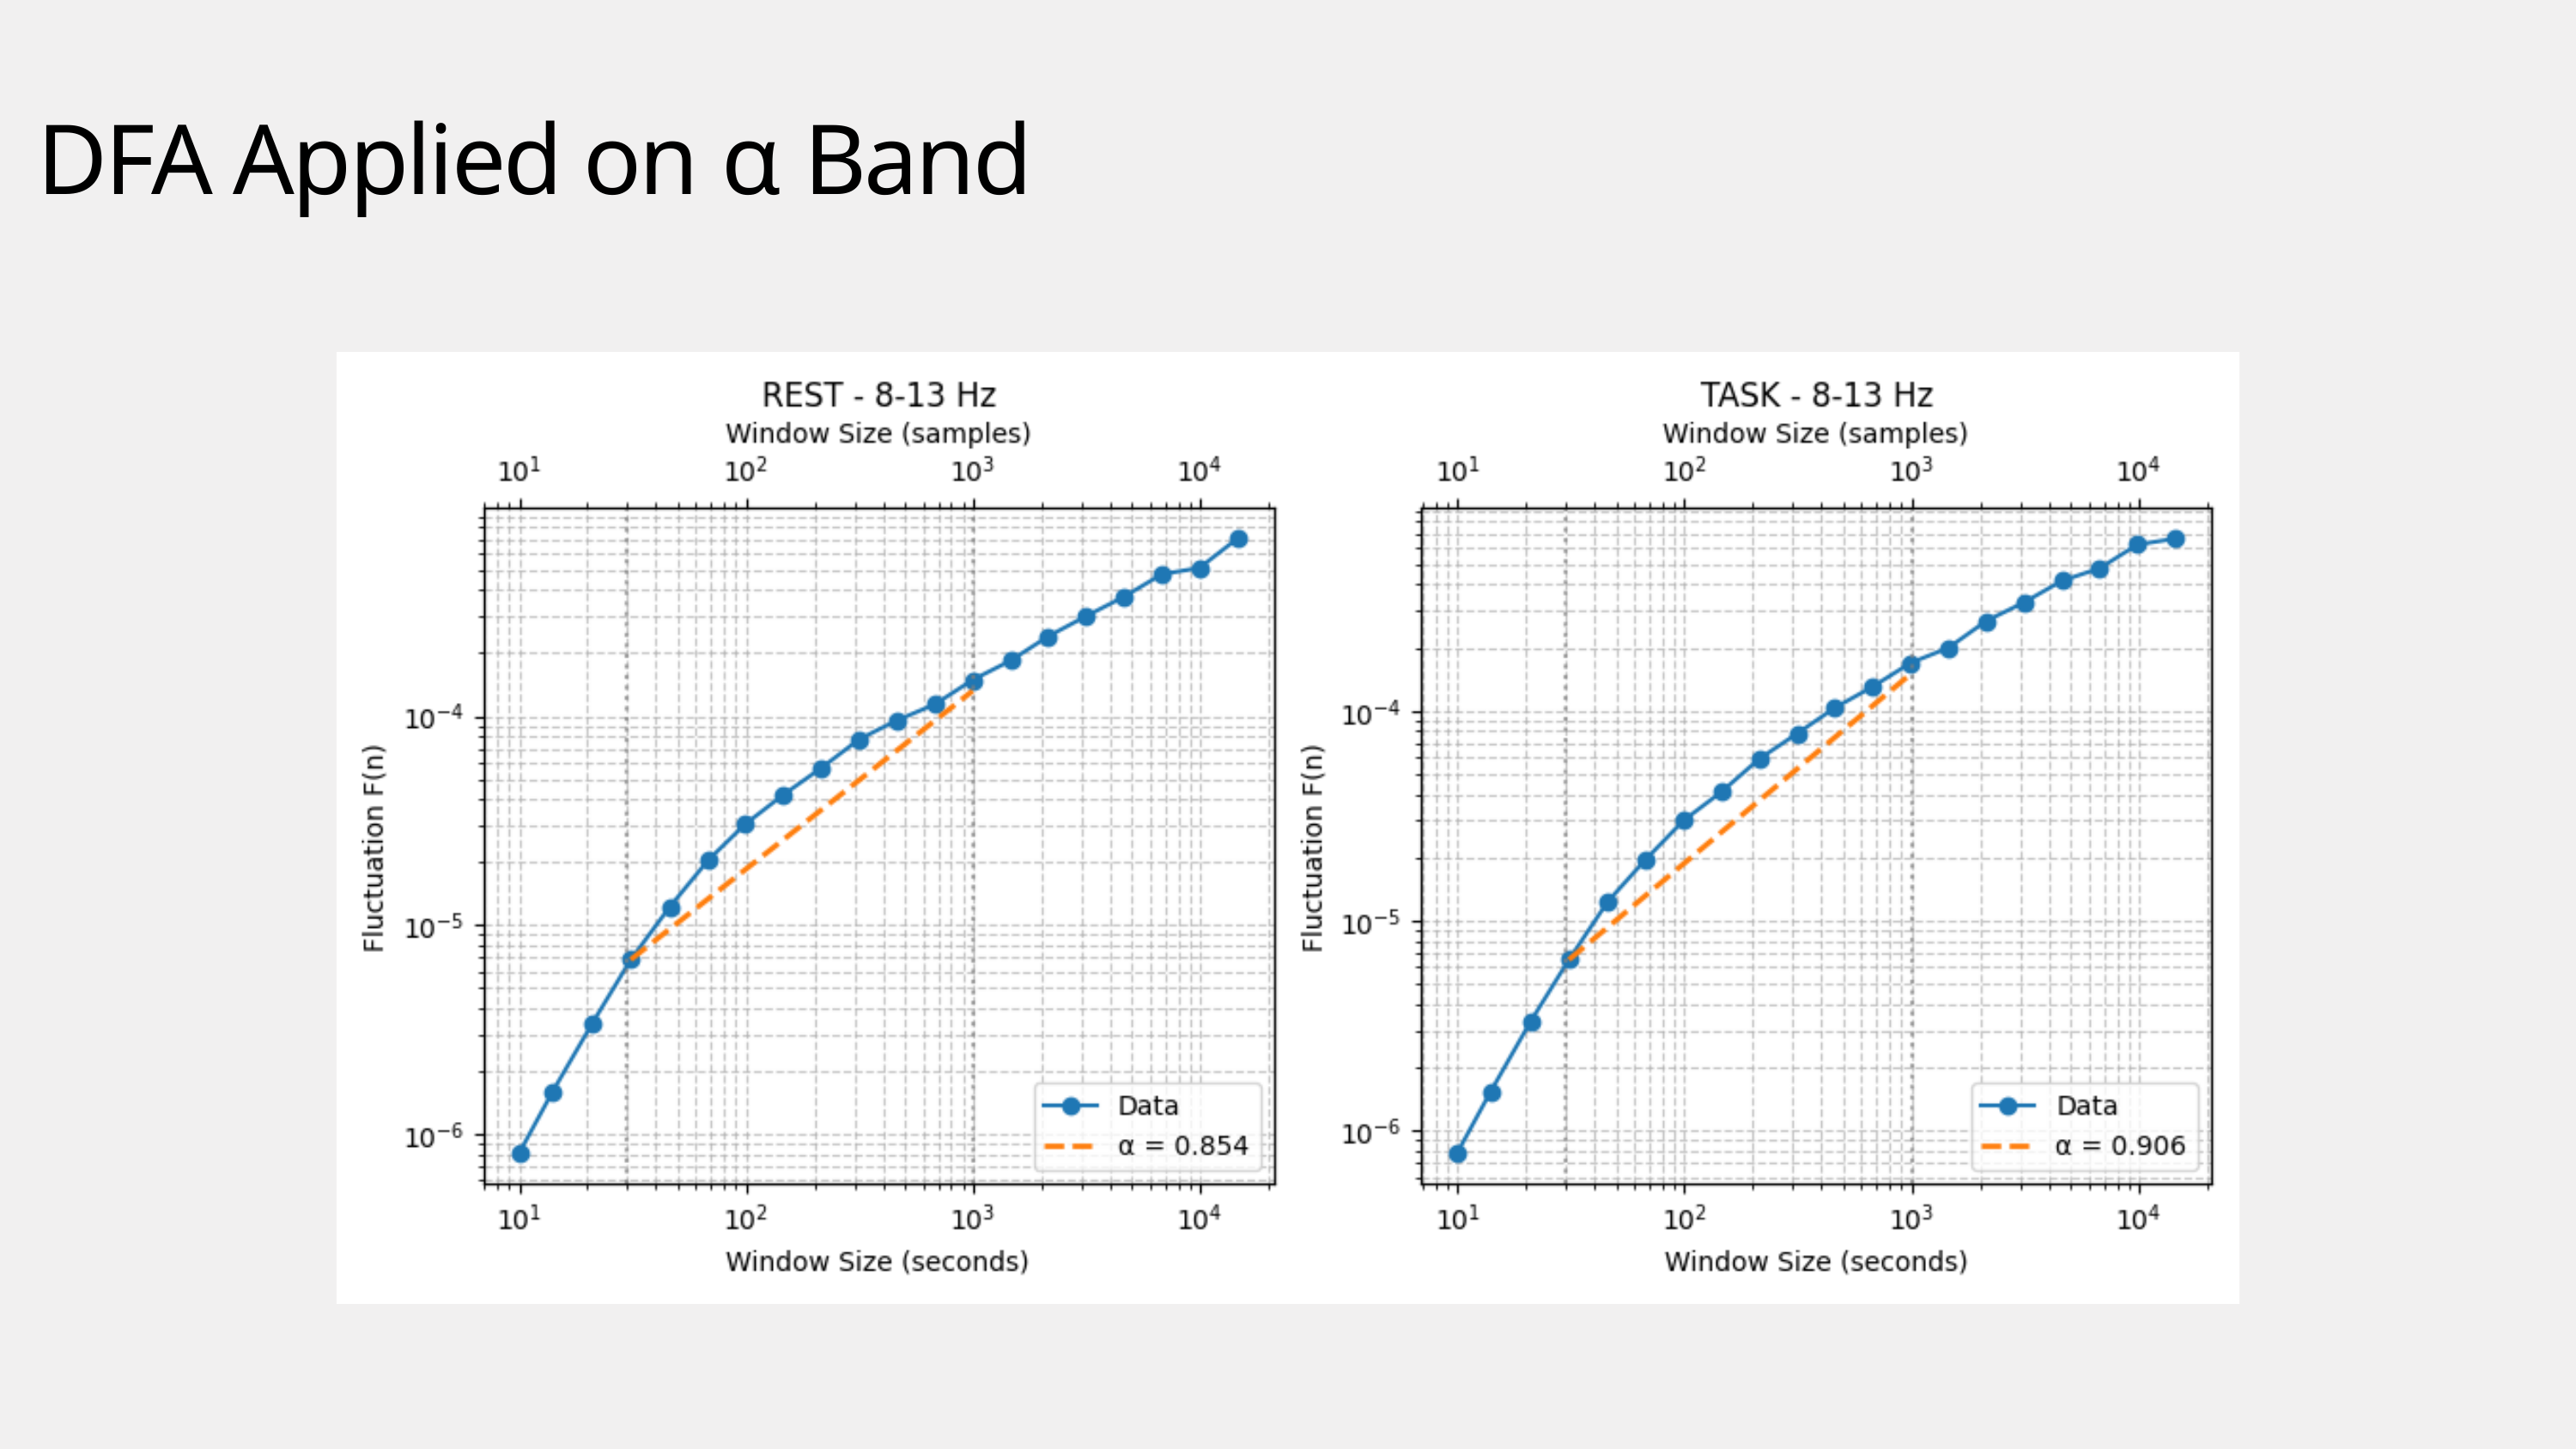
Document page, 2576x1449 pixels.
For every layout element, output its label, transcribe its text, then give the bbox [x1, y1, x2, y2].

text_box DFA Applied on α Band [0, 78, 1288, 215]
text_box [336, 352, 2240, 1304]
